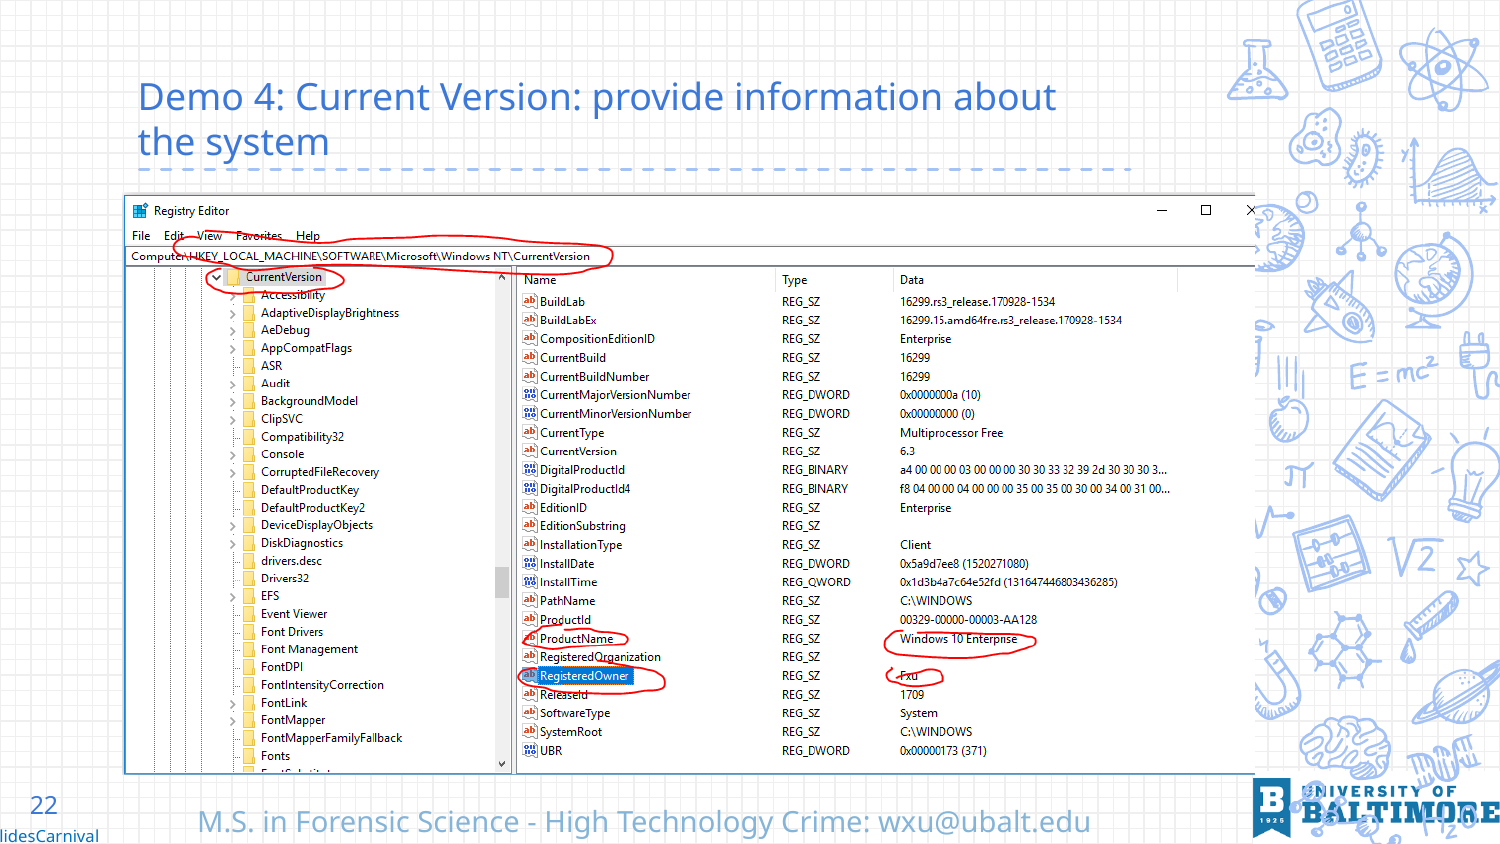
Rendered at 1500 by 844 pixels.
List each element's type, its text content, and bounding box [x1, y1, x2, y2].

picture [1327, 813, 1336, 822]
title Demo 4: Current Version: provide information about the system [122, 36, 1130, 178]
picture [122, 192, 1500, 844]
slide_number 22 [14, 774, 105, 840]
picture [1316, 786, 1321, 797]
picture [1365, 817, 1376, 833]
